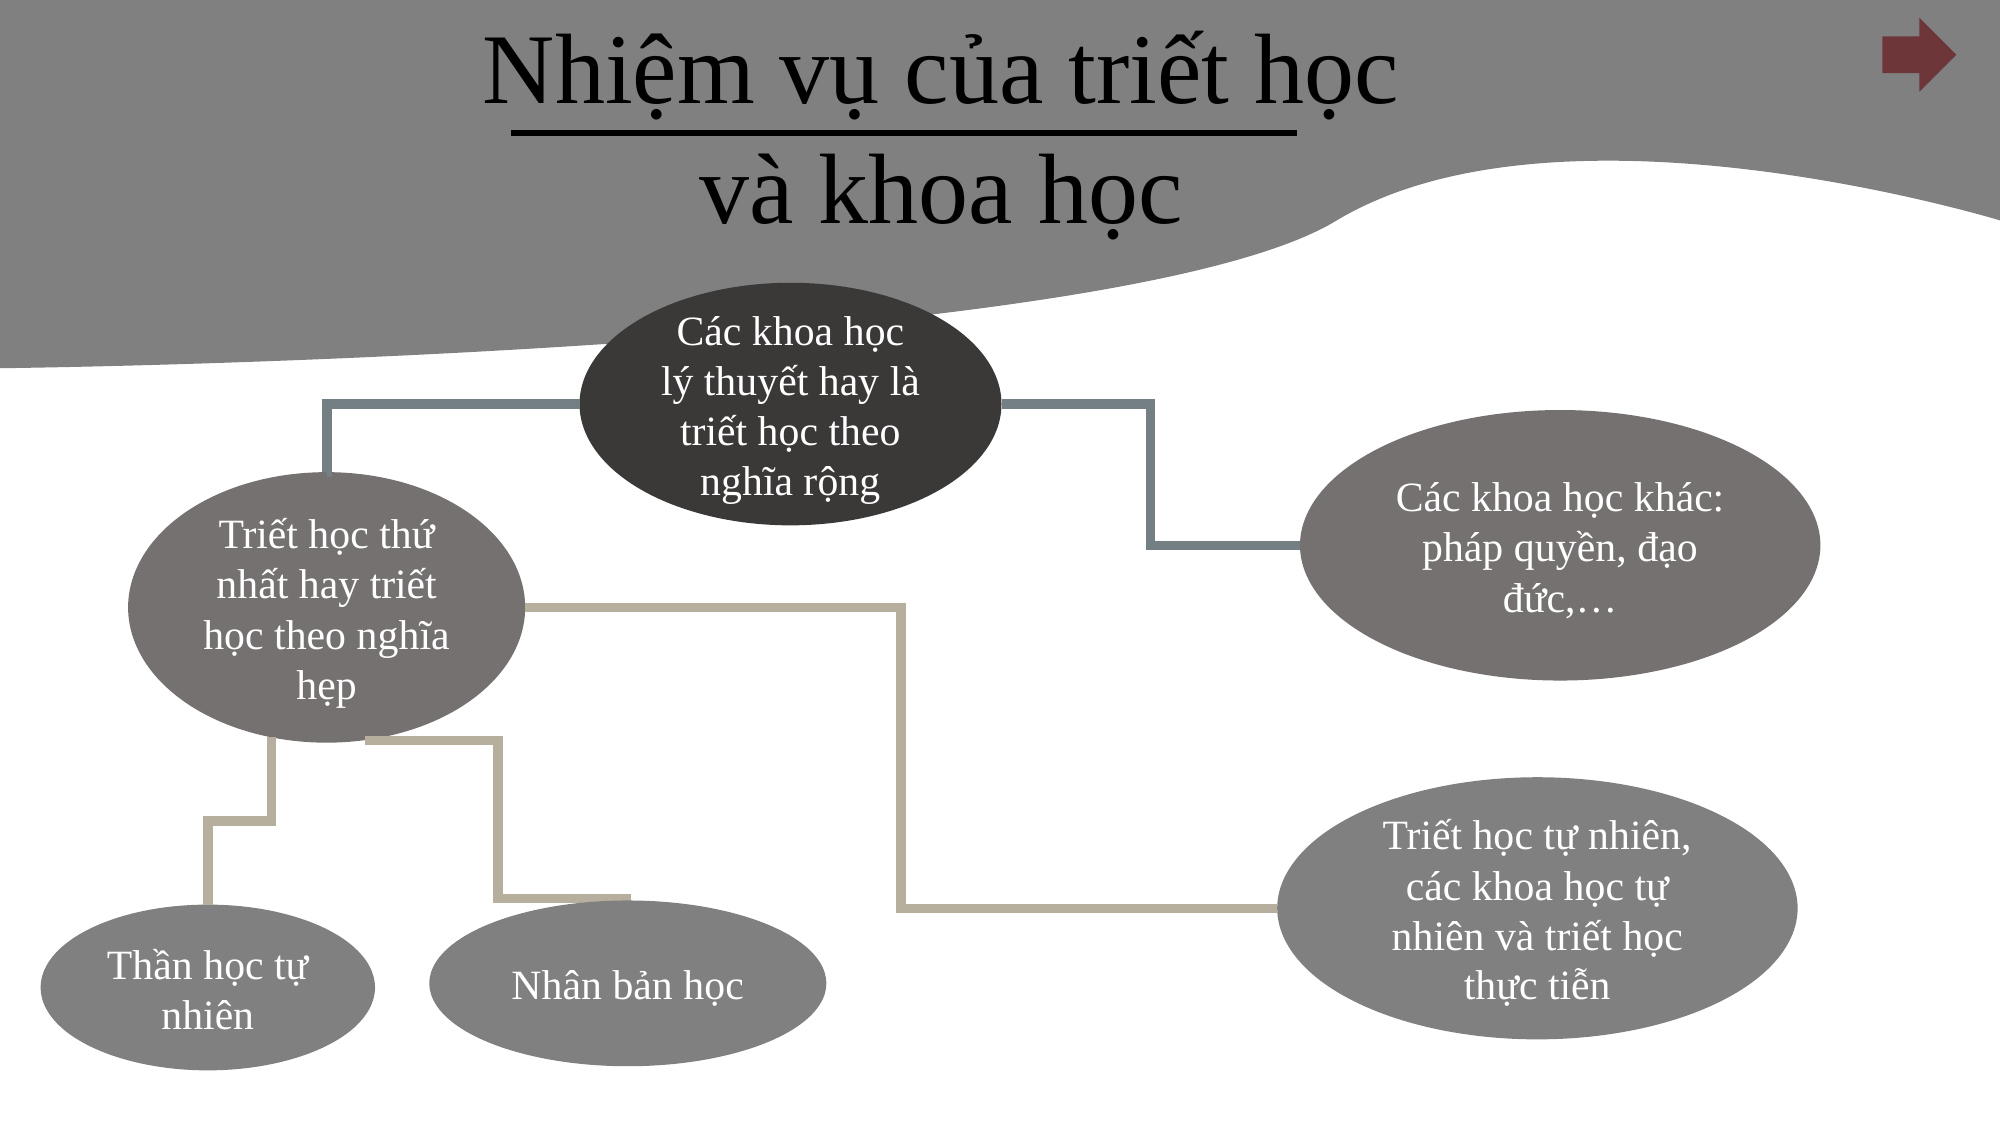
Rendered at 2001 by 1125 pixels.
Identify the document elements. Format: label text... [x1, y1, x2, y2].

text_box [525, 607, 1278, 909]
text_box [419, 686, 577, 953]
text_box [155, 789, 324, 853]
text_box [1881, 15, 1958, 95]
text_box [0, 0, 1267, 369]
text_box [1419, 0, 2000, 221]
text_box Triết học thứ nhất hay triết học theo nghĩa hẹp [127, 471, 527, 744]
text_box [1001, 404, 1300, 546]
text_box Nhân bản học [428, 909, 828, 1068]
text_box Thần học tự nhiên [39, 903, 377, 1072]
text_box Triết học tự nhiên, các khoa học tự nhiên và triết học thực tiễn [1276, 776, 1799, 1041]
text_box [326, 404, 580, 473]
text_box Các khoa học lý thuyết hay là triết học theo nghĩa rộng [578, 281, 1003, 527]
text_box Nhiệm vụ của triết học và khoa học [464, 0, 1419, 251]
text_box Các khoa học khác: pháp quyền, đạo đức,… [1298, 408, 1822, 682]
